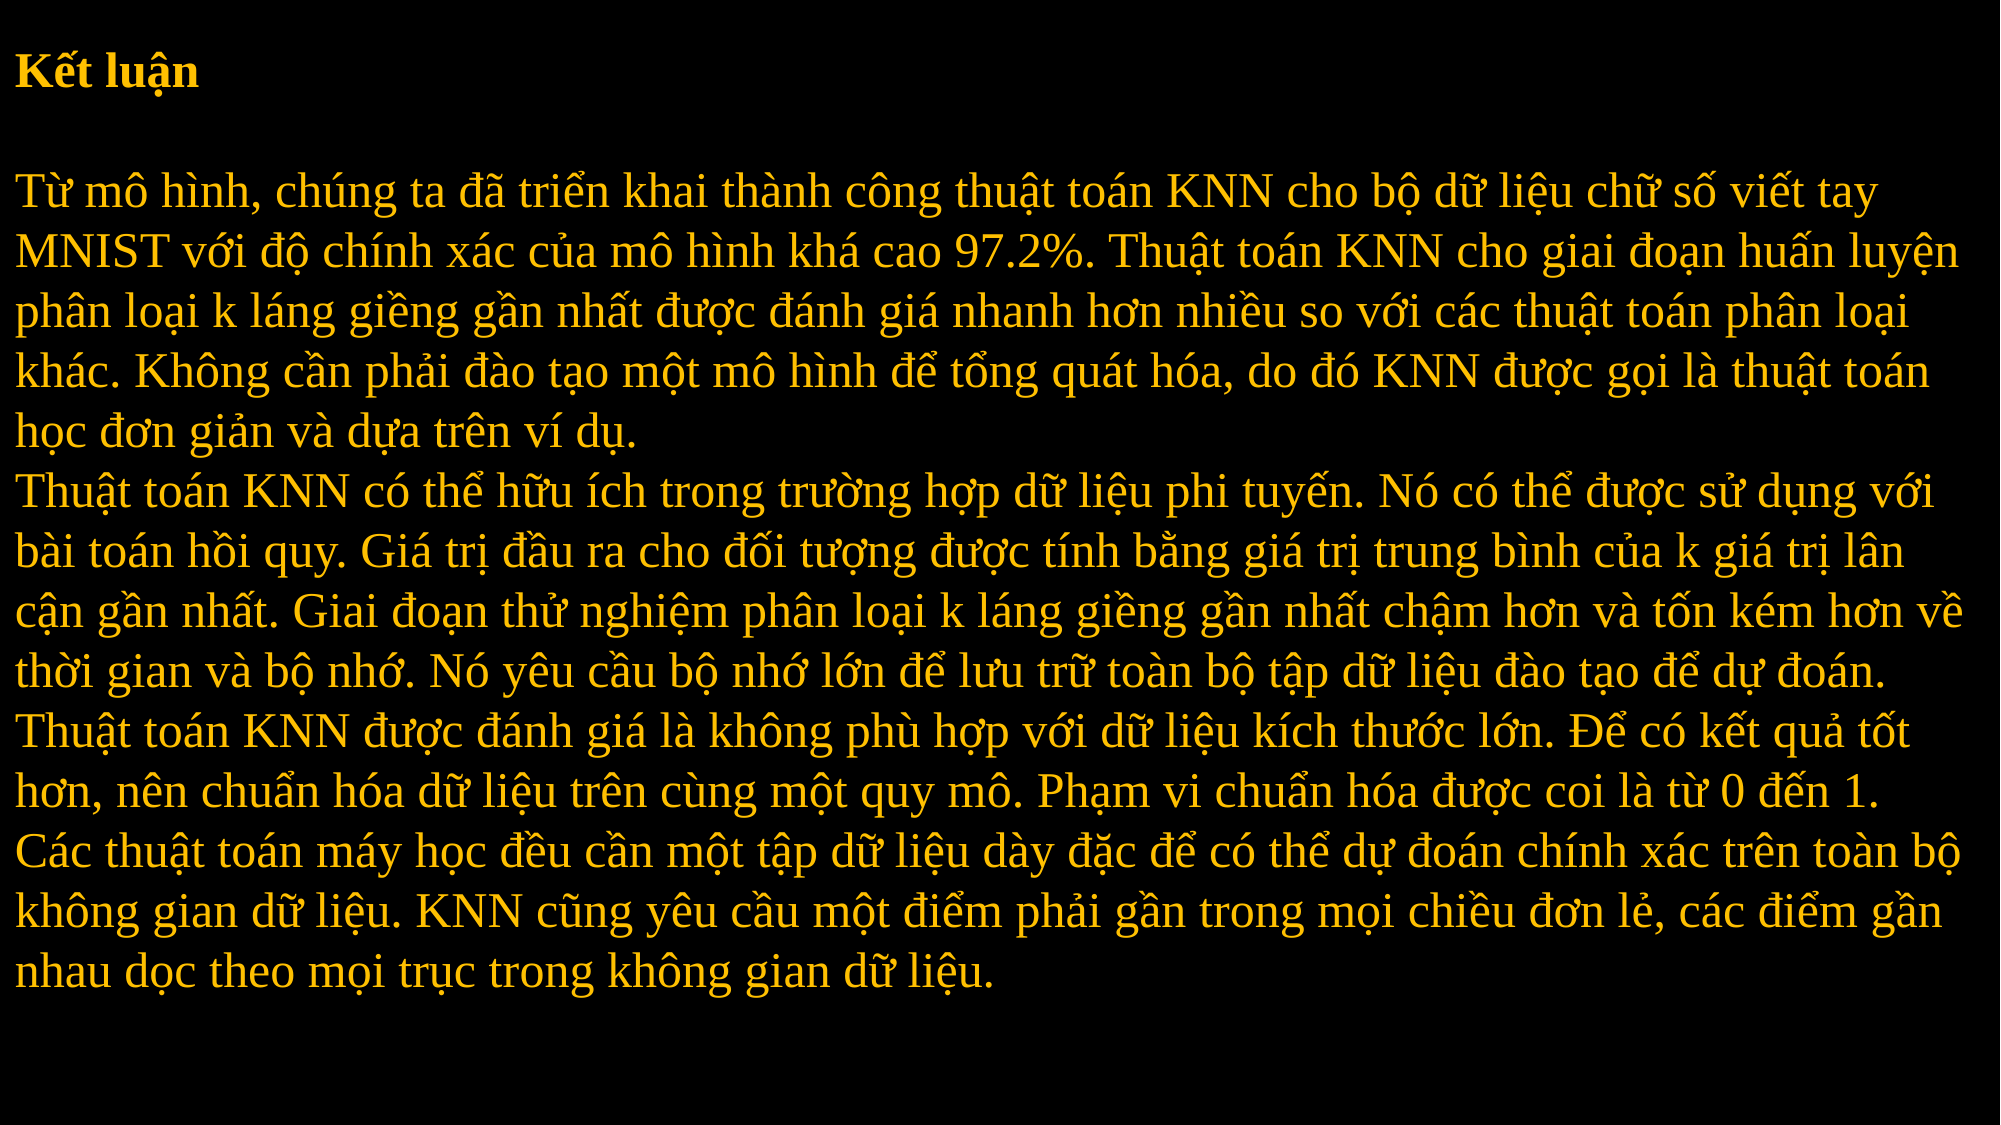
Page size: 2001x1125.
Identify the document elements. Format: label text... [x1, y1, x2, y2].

text_box Kết luận Từ mô hình, chúng ta đã triển khai thành công thuật toán KNN cho bộ dữ liệu chữ số viết tay MNIST với độ chính xác của mô hình khá cao 97.2%. Thuật toán KNN cho giai đoạn huấn luyện phân loại k láng giềng gần nhất được đánh giá nhanh hơn nhiều so với các thuật toán phân loại khác. Không cần phải đào tạo một mô hình để tổng quát hóa, do đó KNN được gọi là thuật toán học đơn giản và dựa trên ví dụ. Thuật toán KNN có thể hữu ích trong trường hợp dữ liệu phi tuyến. Nó có thể được sử dụng với bài toán hồi quy. Giá trị đầu ra cho đối tượng được tính bằng giá trị trung bình của k giá trị lân cận gần nhất. Giai đoạn thử nghiệm phân loại k láng giềng gần nhất chậm hơn và tốn kém hơn về thời gian và bộ nhớ. Nó yêu cầu bộ nhớ lớn để lưu trữ toàn bộ tập dữ liệu đào tạo để dự đoán. Thuật toán KNN được đánh giá là không phù hợp với dữ liệu kích thước lớn. Để có kết quả tốt hơn, nên chuẩn hóa dữ liệu trên cùng một quy mô. Phạm vi chuẩn hóa được coi là từ 0 đến 1. Các thuật toán máy học đều cần một tập dữ liệu dày đặc để có thể dự đoán chính xác trên toàn bộ không gian dữ liệu. KNN cũng yêu cầu một điểm phải gần trong mọi chiều đơn lẻ, các điểm gần nhau dọc theo mọi trục trong không gian dữ liệu. [0, 0, 2000, 1125]
